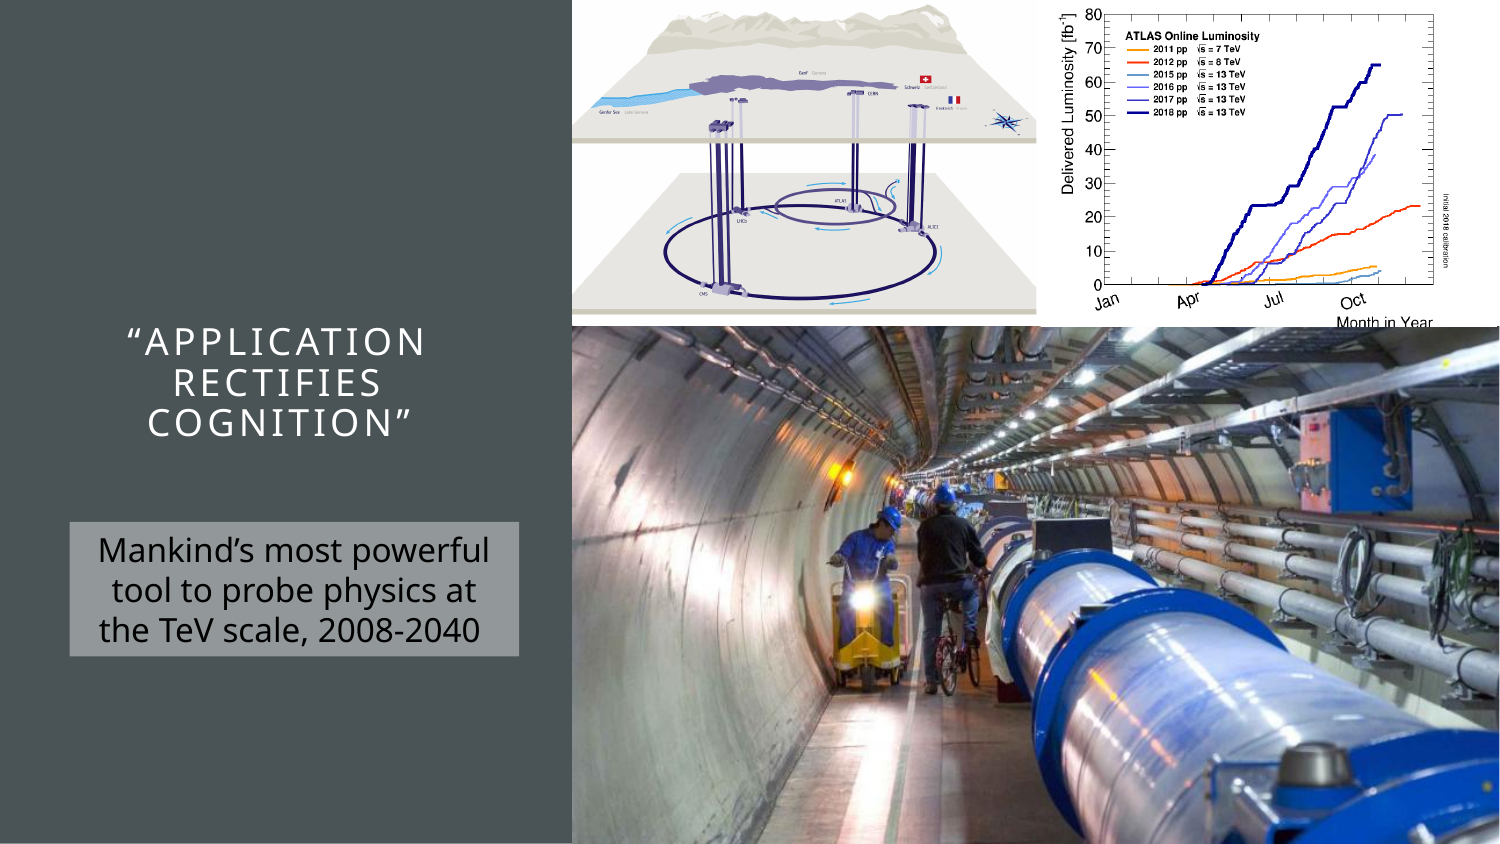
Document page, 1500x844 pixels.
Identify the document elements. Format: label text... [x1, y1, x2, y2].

picture [571, 0, 1500, 844]
text_box “Application rectifies cognition” [50, 271, 500, 497]
text_box [0, 0, 573, 844]
picture [571, 0, 1037, 325]
text_box Mankind’s most powerful tool to probe physics at the TeV scale, 2008-2040 [69, 521, 520, 657]
text_box [573, 0, 1040, 326]
